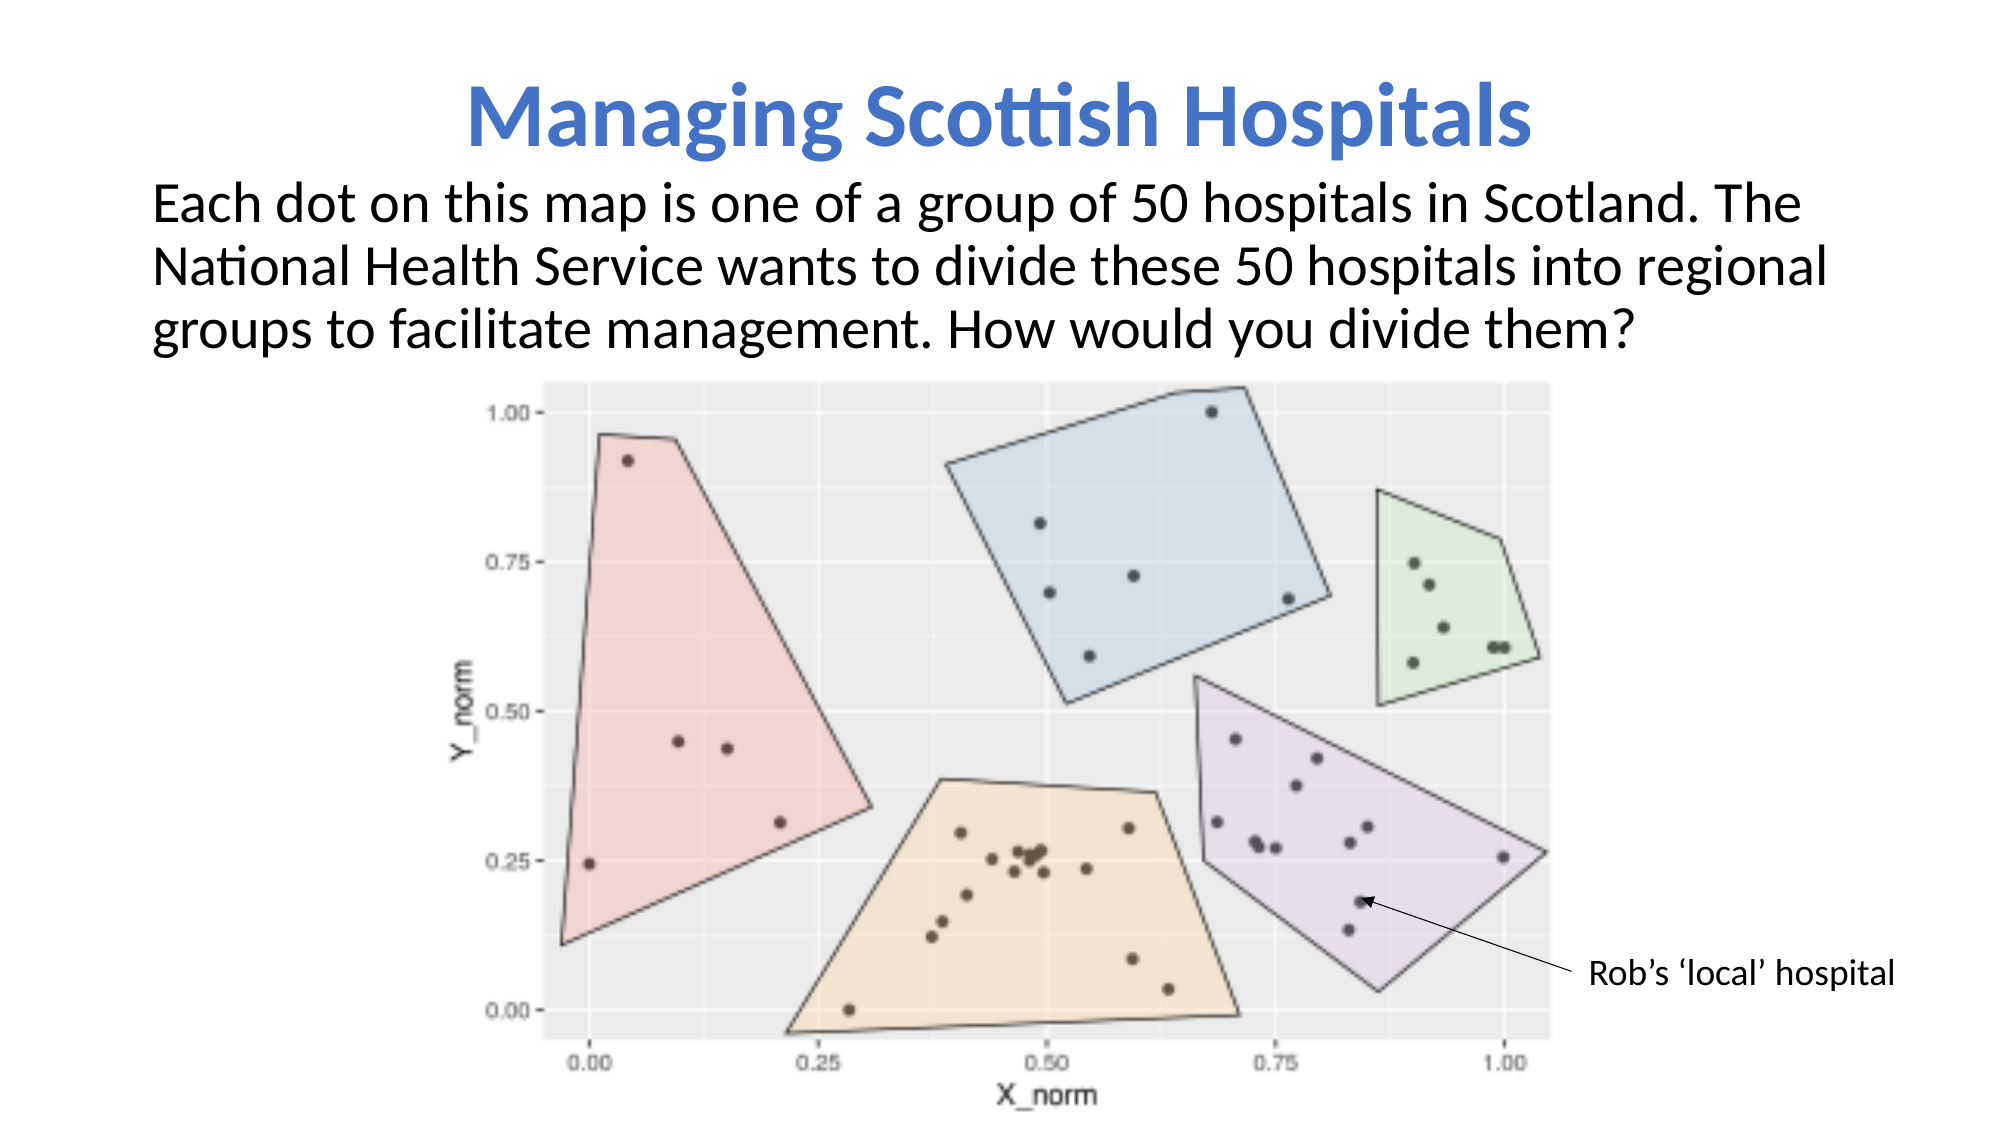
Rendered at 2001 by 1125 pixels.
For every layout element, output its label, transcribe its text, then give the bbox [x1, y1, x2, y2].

text_box Each dot on this map is one of a group of 50 hospitals in Scotland. The National Health Service wants to divide these 50 hospitals into regional groups to facilitate management. How would you divide them? [137, 278, 1863, 879]
picture [251, 368, 1749, 1117]
text_box Managing Scottish Hospitals [137, 59, 1863, 278]
text_box Rob’s ‘local’ hospital [1749, 941, 1911, 1001]
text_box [1361, 898, 1572, 972]
